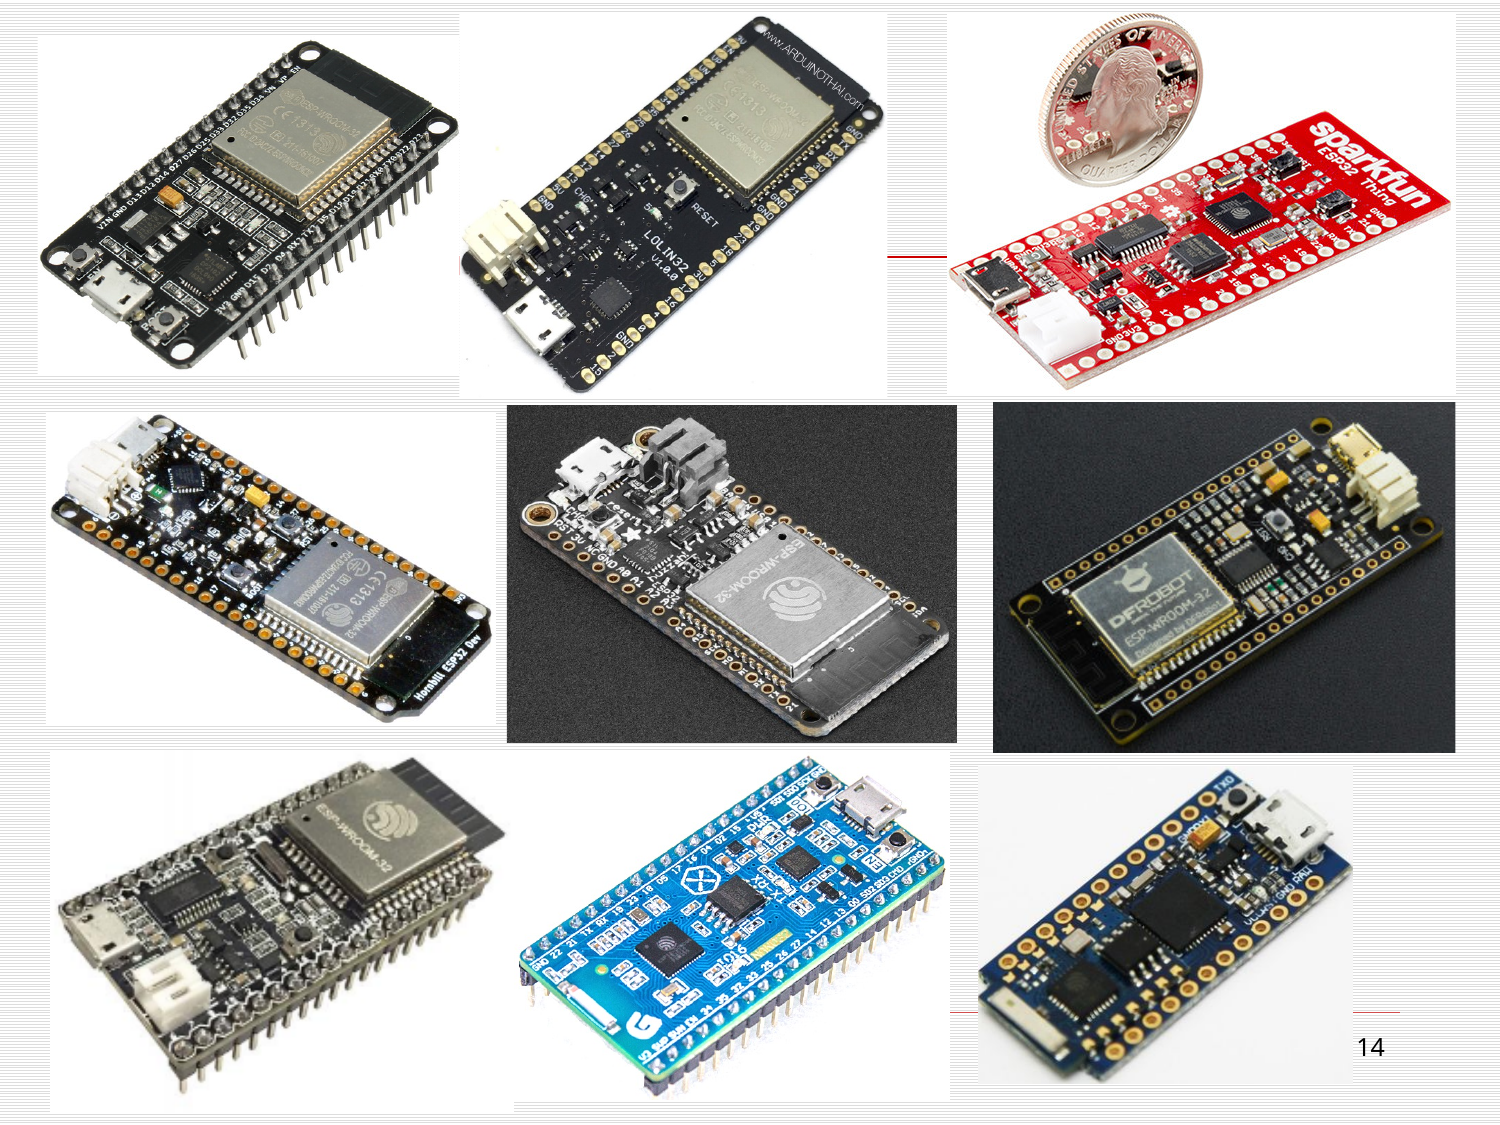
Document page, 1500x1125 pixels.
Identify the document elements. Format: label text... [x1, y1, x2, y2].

picture [992, 402, 1456, 753]
picture [45, 413, 496, 726]
picture [506, 404, 958, 743]
picture [37, 12, 888, 399]
slide_number 14 [1074, 1024, 1400, 1103]
picture [977, 765, 1354, 1085]
picture [947, 12, 1456, 394]
picture [49, 749, 951, 1113]
